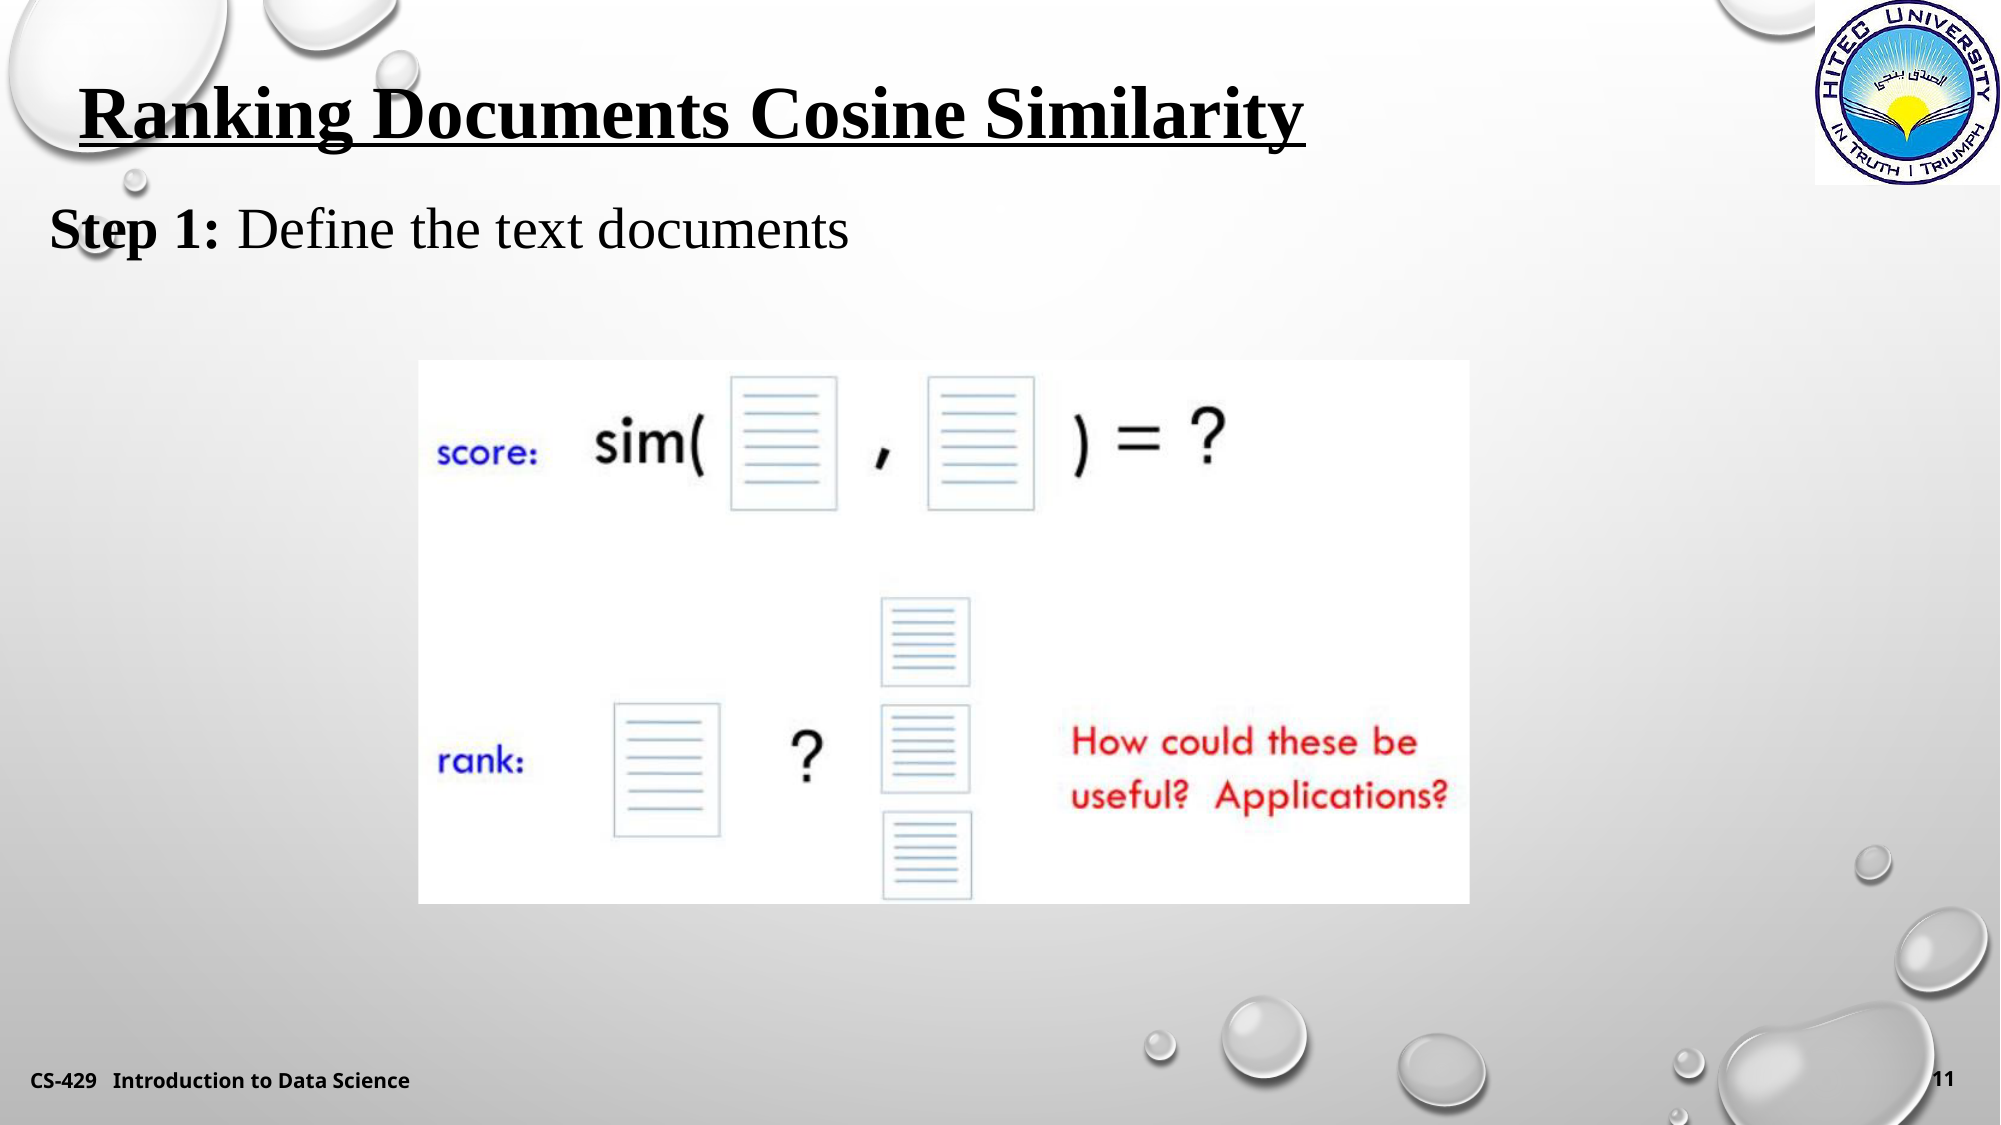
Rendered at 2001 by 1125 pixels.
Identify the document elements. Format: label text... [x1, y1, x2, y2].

picture [0, 0, 2000, 1125]
text_box Ranking Documents Cosine Similarity [64, 56, 1809, 162]
text_box Step 1: Define the text documents [34, 182, 1971, 338]
slide_number 11 [1845, 1050, 1971, 1110]
footer CS-429 Introduction to Data Science [15, 1050, 1110, 1110]
